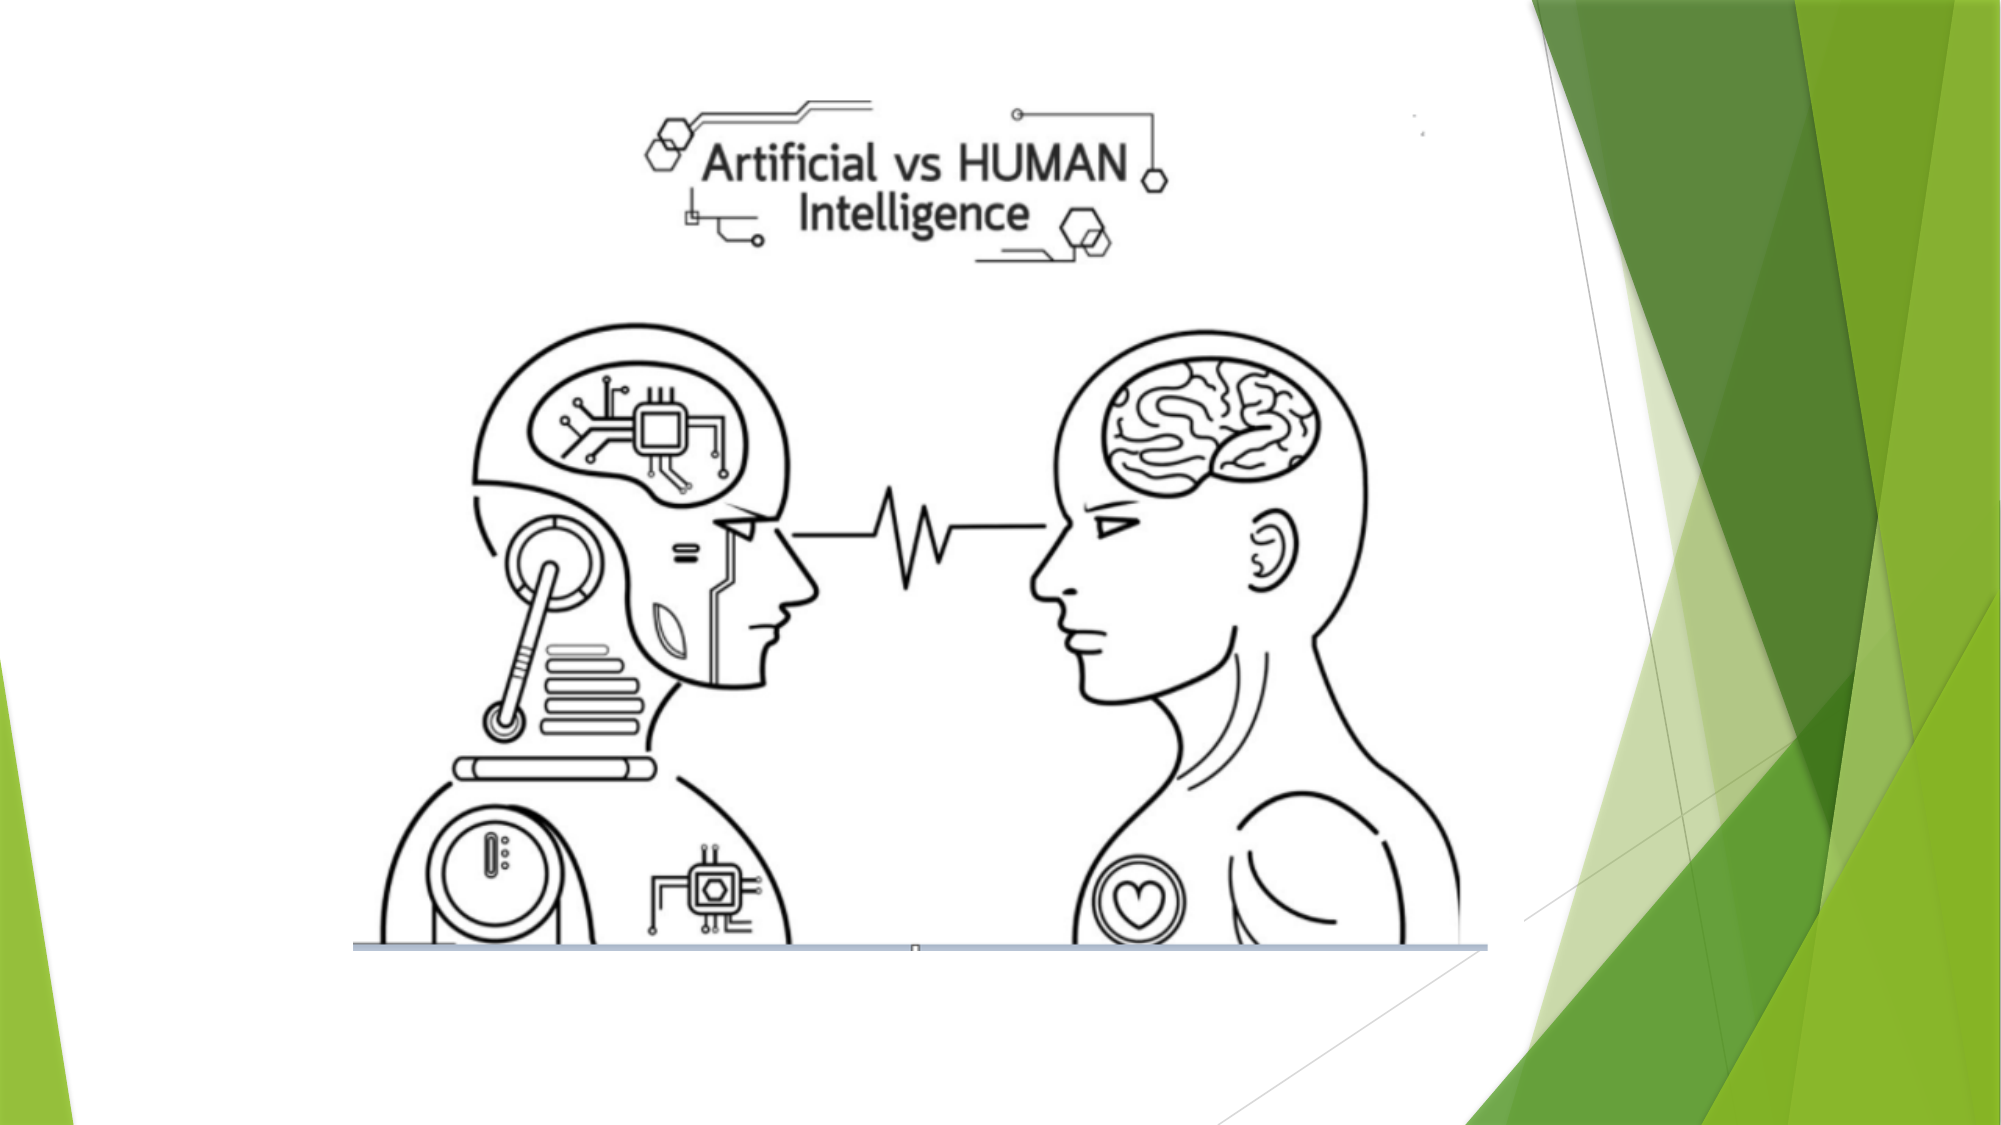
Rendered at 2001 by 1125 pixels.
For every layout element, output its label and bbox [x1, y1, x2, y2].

picture [352, 56, 1525, 952]
